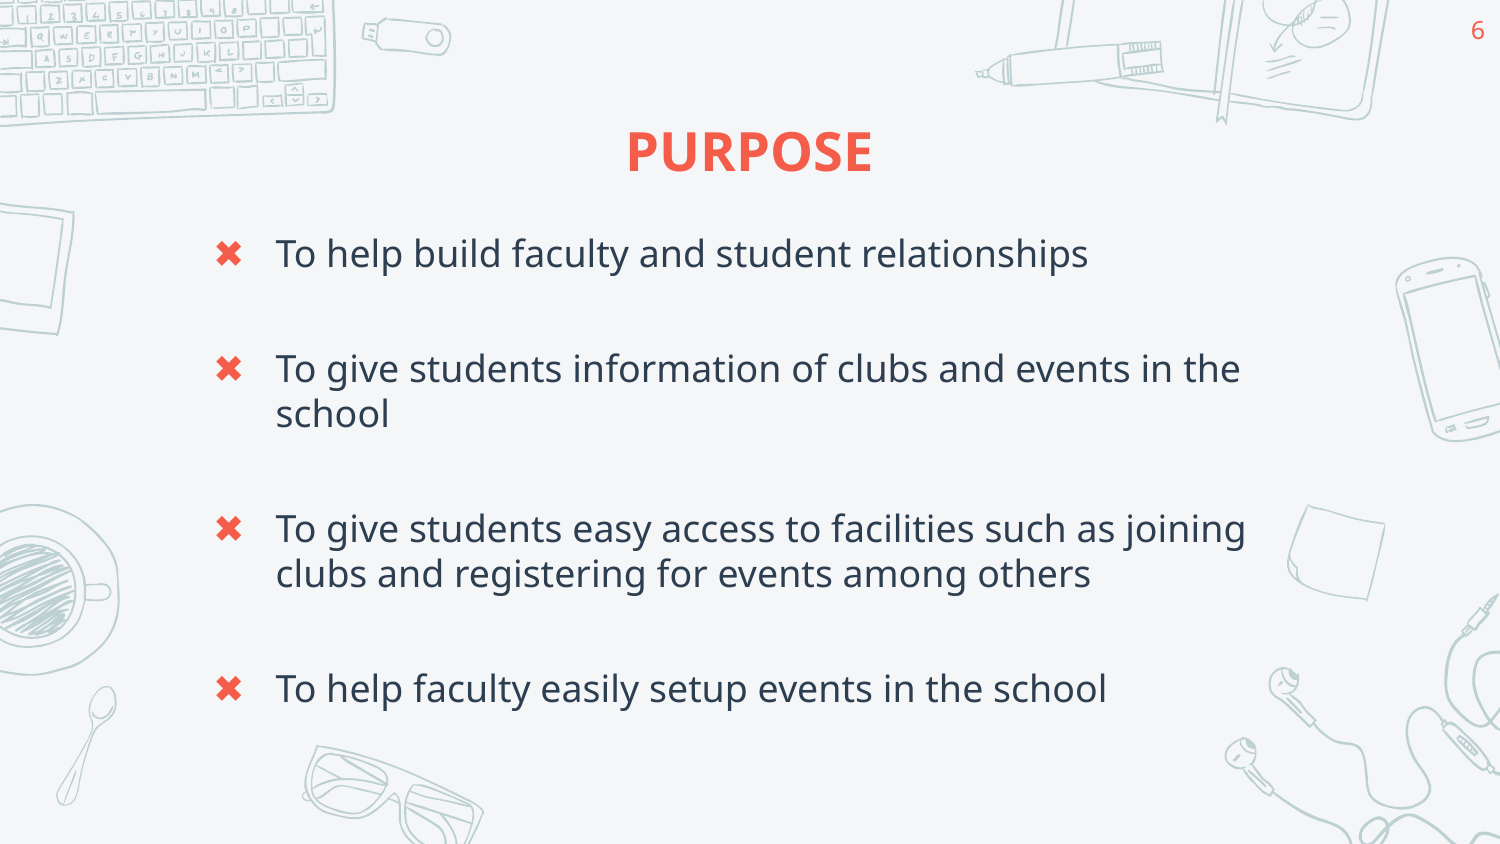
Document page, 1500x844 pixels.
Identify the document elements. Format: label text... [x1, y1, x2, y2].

list To help build faculty and student relationships To give students information of clubs and events in the school To give students easy access to facilities such as joining clubs and registering for events among others To help faculty easily setup events in the school [185, 215, 1315, 790]
title PURPOSE [185, 102, 1315, 198]
slide_number 6 [1435, 0, 1500, 53]
